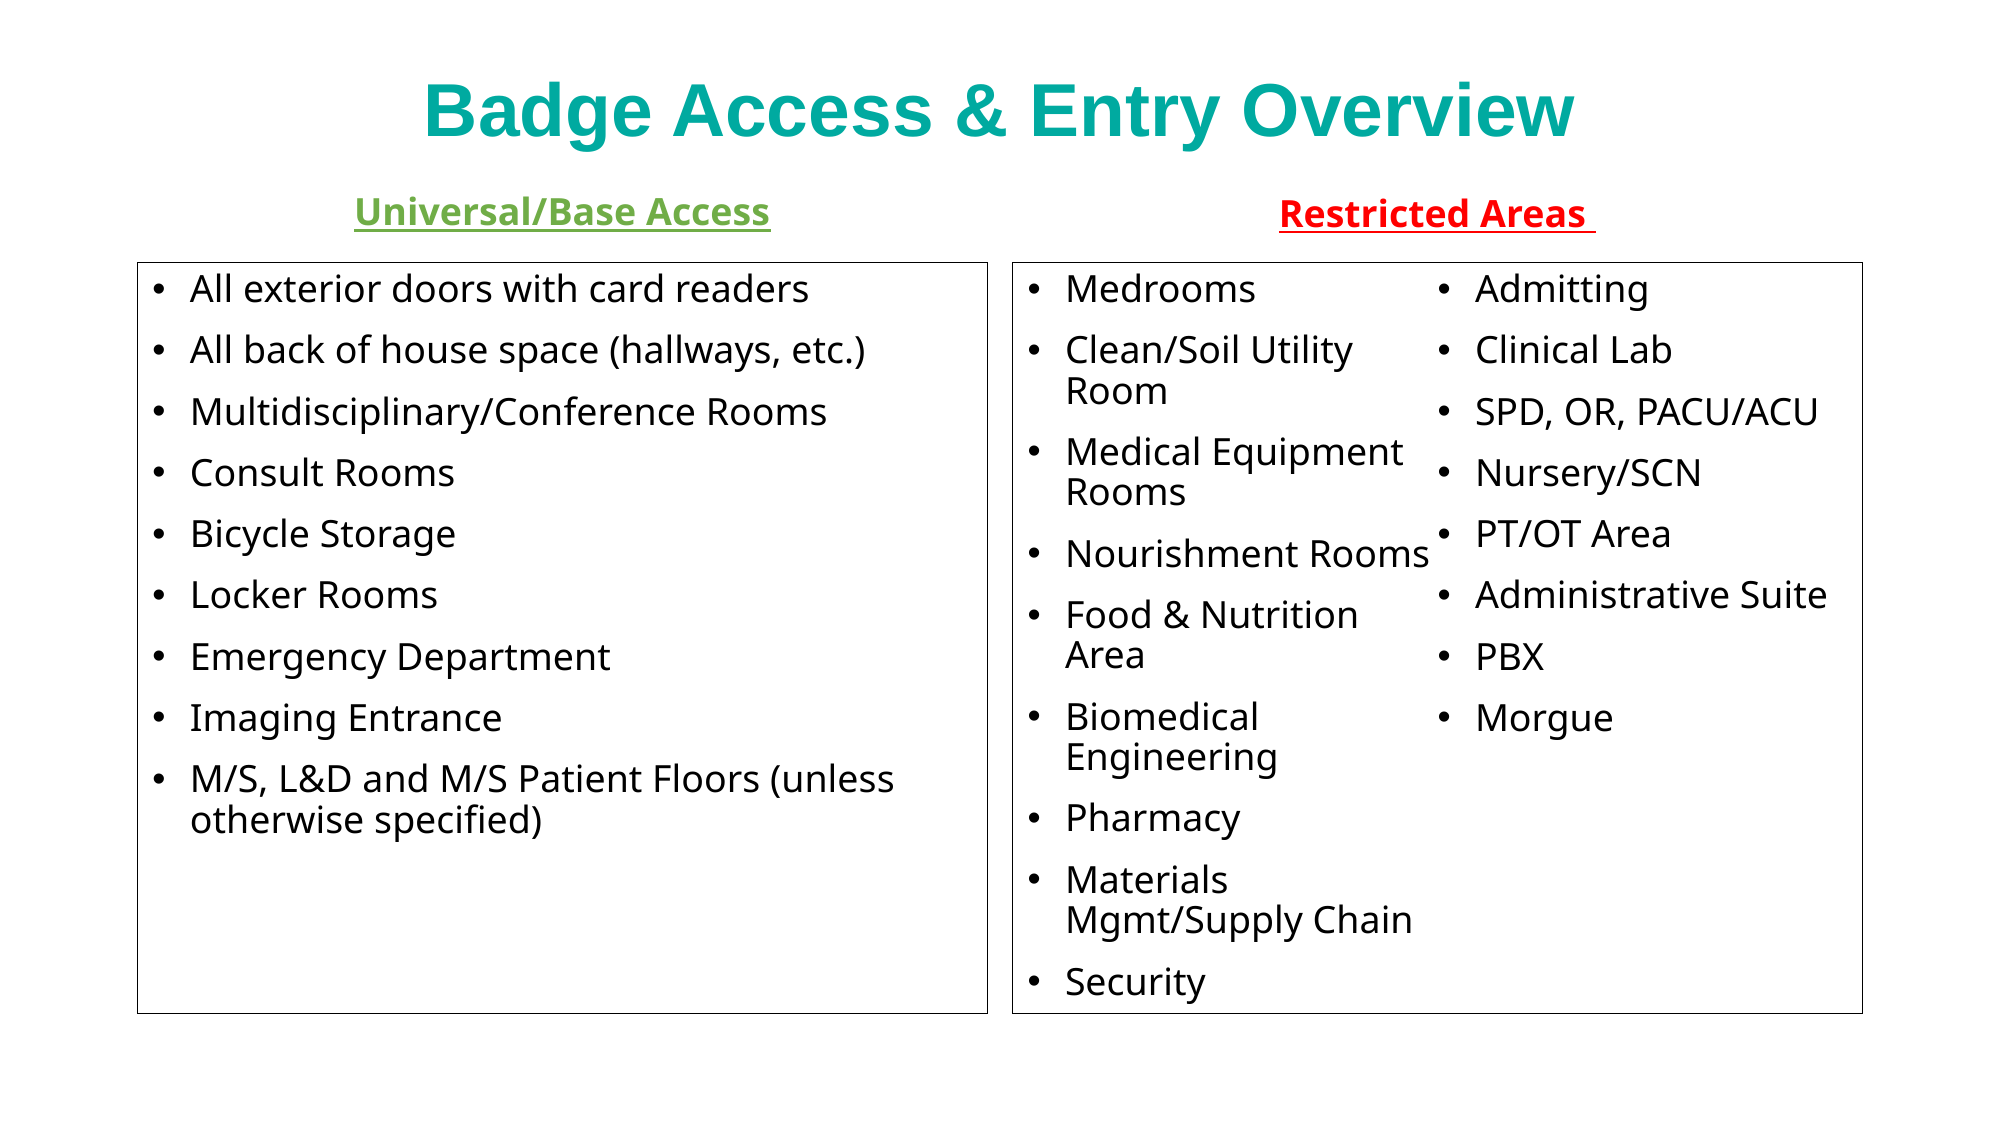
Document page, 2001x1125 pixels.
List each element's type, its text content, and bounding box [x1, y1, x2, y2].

list All exterior doors with card readers All back of house space (hallways, etc.) Multidisciplinary/Conference Rooms Consult Rooms Bicycle Storage Locker Rooms Emergency Department Imaging Entrance M/S, L&D and M/S Patient Floors (unless otherwise specified) [137, 262, 988, 1014]
text_box Restricted Areas [1012, 182, 1863, 243]
list Medrooms Clean/Soil Utility Room Medical Equipment Rooms Nourishment Rooms Food & Nutrition Area Biomedical Engineering Pharmacy Materials Mgmt/Supply Chain Security Admitting Clinical Lab SPD, OR, PACU/ACU Nursery/SCN PT/OT Area Administrative Suite PBX Morgue [1012, 262, 1863, 1014]
text_box Universal/Base Access [137, 180, 988, 241]
title Badge Access & Entry Overview [137, 59, 1863, 164]
